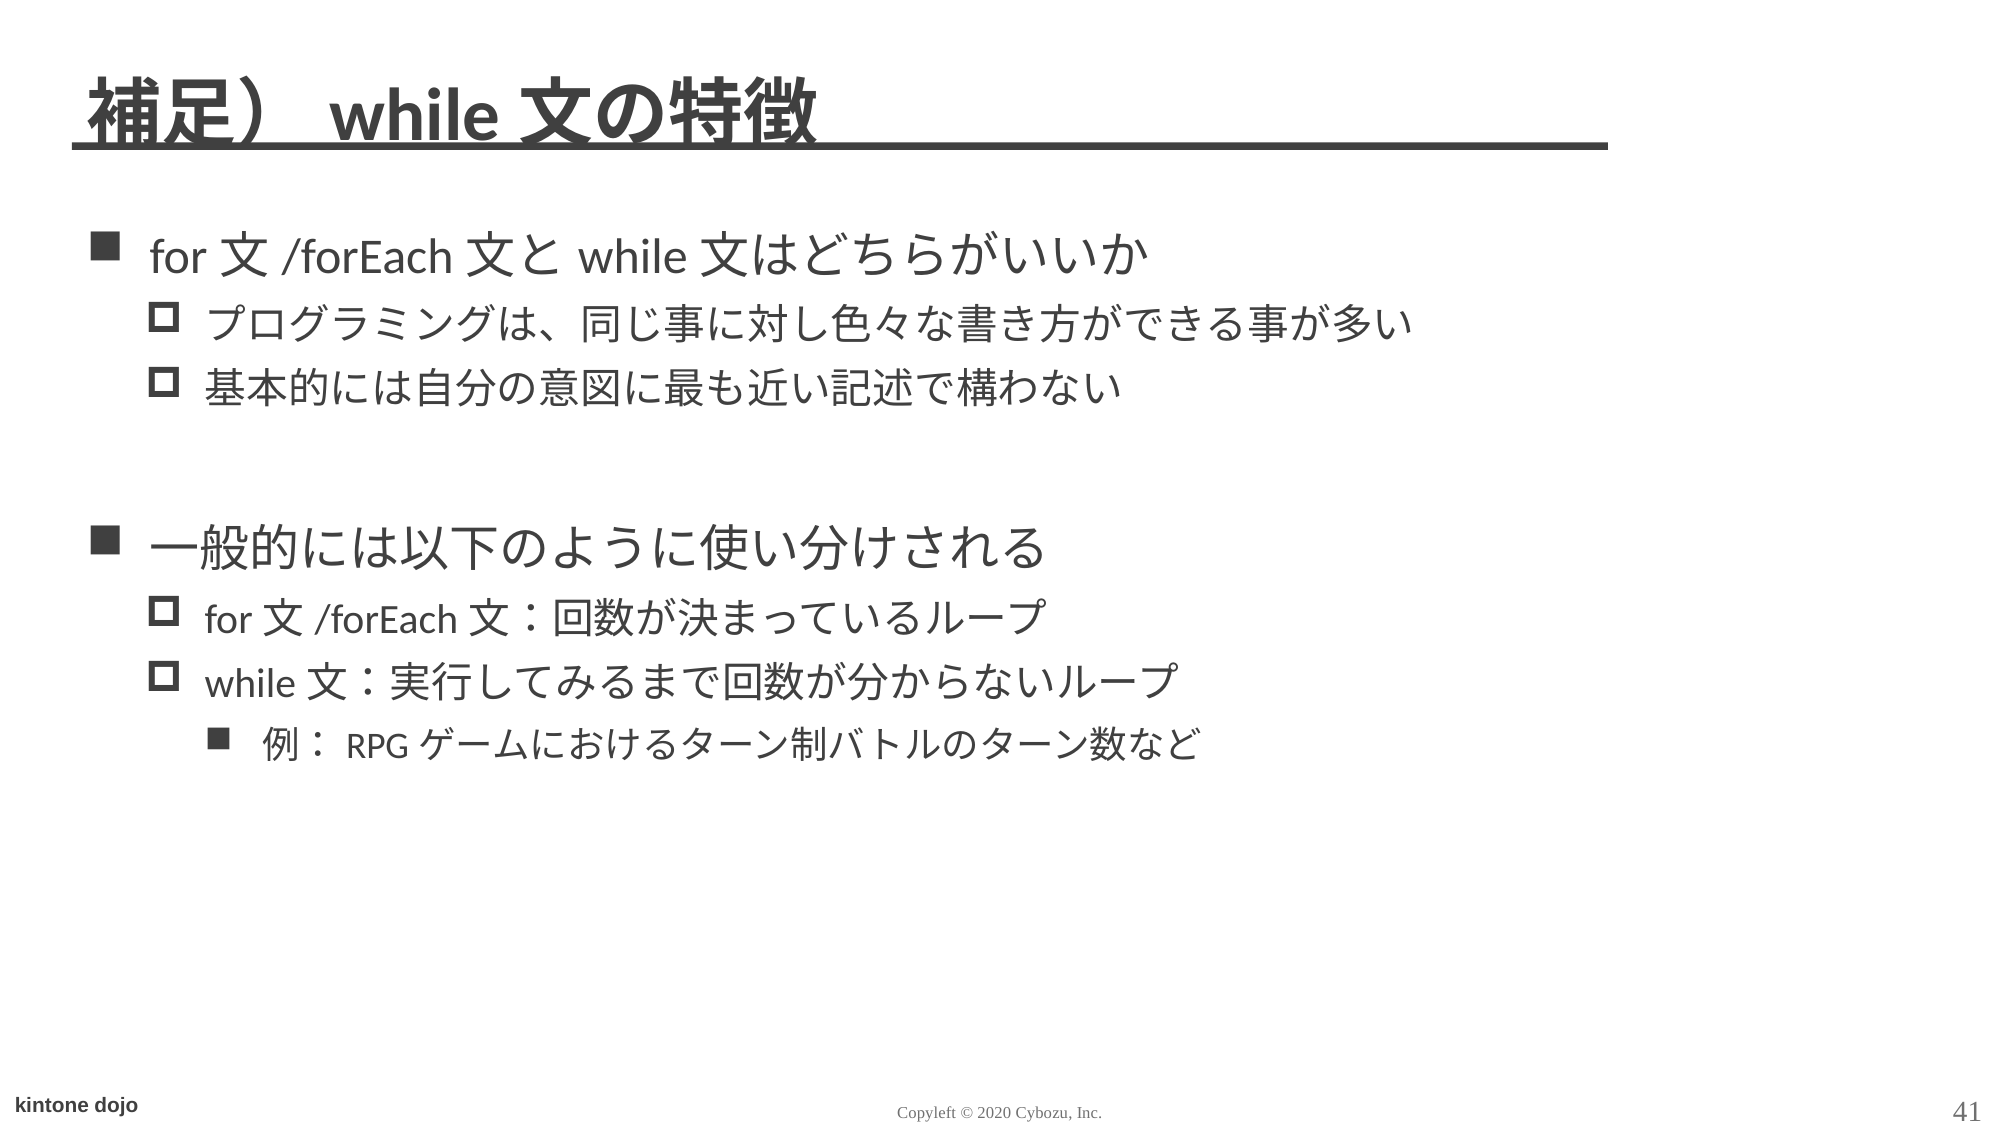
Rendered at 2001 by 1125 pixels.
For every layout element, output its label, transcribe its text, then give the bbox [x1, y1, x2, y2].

title 補足）while文の特徴 [71, 58, 1958, 171]
footer Copyleft © 2020 Cybozu, Inc. [662, 1098, 1338, 1125]
list for文/forEach文とwhile文はどちらがいいか プログラミングは、同じ事に対し色々な書き方ができる事が多い 基本的には自分の意図に最も近い記述で構わない 一般的には以下のように使い分けされる for文/forEach文：回数が決まっているループ while文：実行してみるまで回数が分からないループ 例：RPGゲームにおけるターン制バトルのターン数など [71, 215, 1958, 1067]
slide_number 41 [1735, 1084, 1998, 1125]
